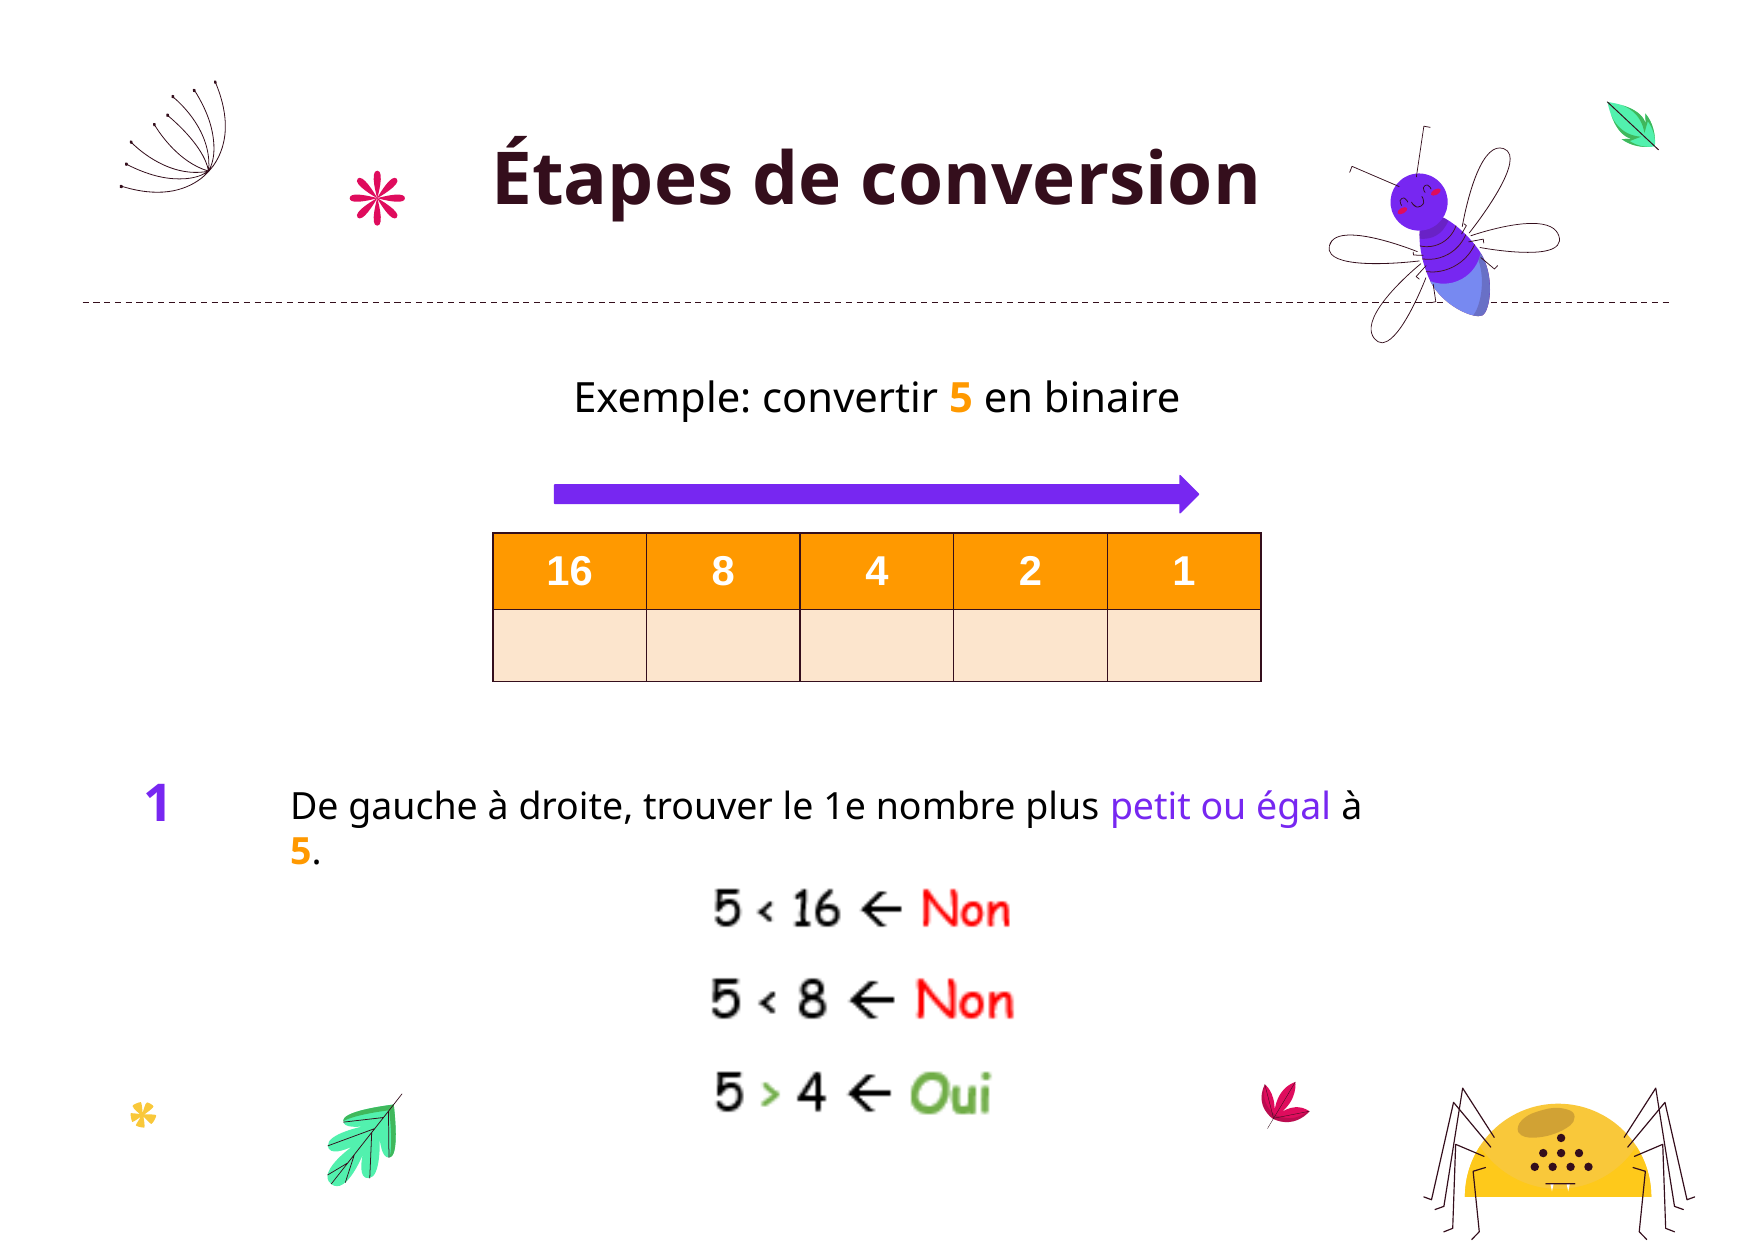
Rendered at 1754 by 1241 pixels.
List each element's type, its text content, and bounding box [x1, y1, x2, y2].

table_header 8 [647, 534, 799, 609]
picture [701, 875, 1032, 952]
title 1 [82, 739, 235, 862]
table_cell [1108, 610, 1260, 681]
table_header 4 [801, 534, 953, 609]
text_box Exemple: convertir 5 en binaire [480, 356, 1274, 437]
table_header 2 [954, 534, 1107, 609]
table_cell [494, 610, 646, 681]
table_cell [647, 610, 799, 681]
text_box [329, 1086, 406, 1196]
text_box [119, 80, 226, 193]
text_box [1608, 99, 1658, 152]
title Étapes de conversion [82, 112, 1671, 243]
picture [688, 961, 1045, 1043]
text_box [1253, 1082, 1310, 1128]
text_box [349, 170, 406, 226]
text_box [554, 475, 1199, 513]
table_header 16 [494, 534, 646, 609]
table_cell [801, 610, 953, 681]
table_header 1 [1108, 534, 1260, 609]
text_box [130, 1102, 157, 1128]
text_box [1422, 1087, 1696, 1241]
text_box De gauche à droite, trouver le 1e nombre plus petit ou égal à 5. [275, 767, 1411, 888]
picture [700, 1052, 1031, 1141]
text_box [1327, 125, 1561, 344]
table_cell [954, 610, 1107, 681]
